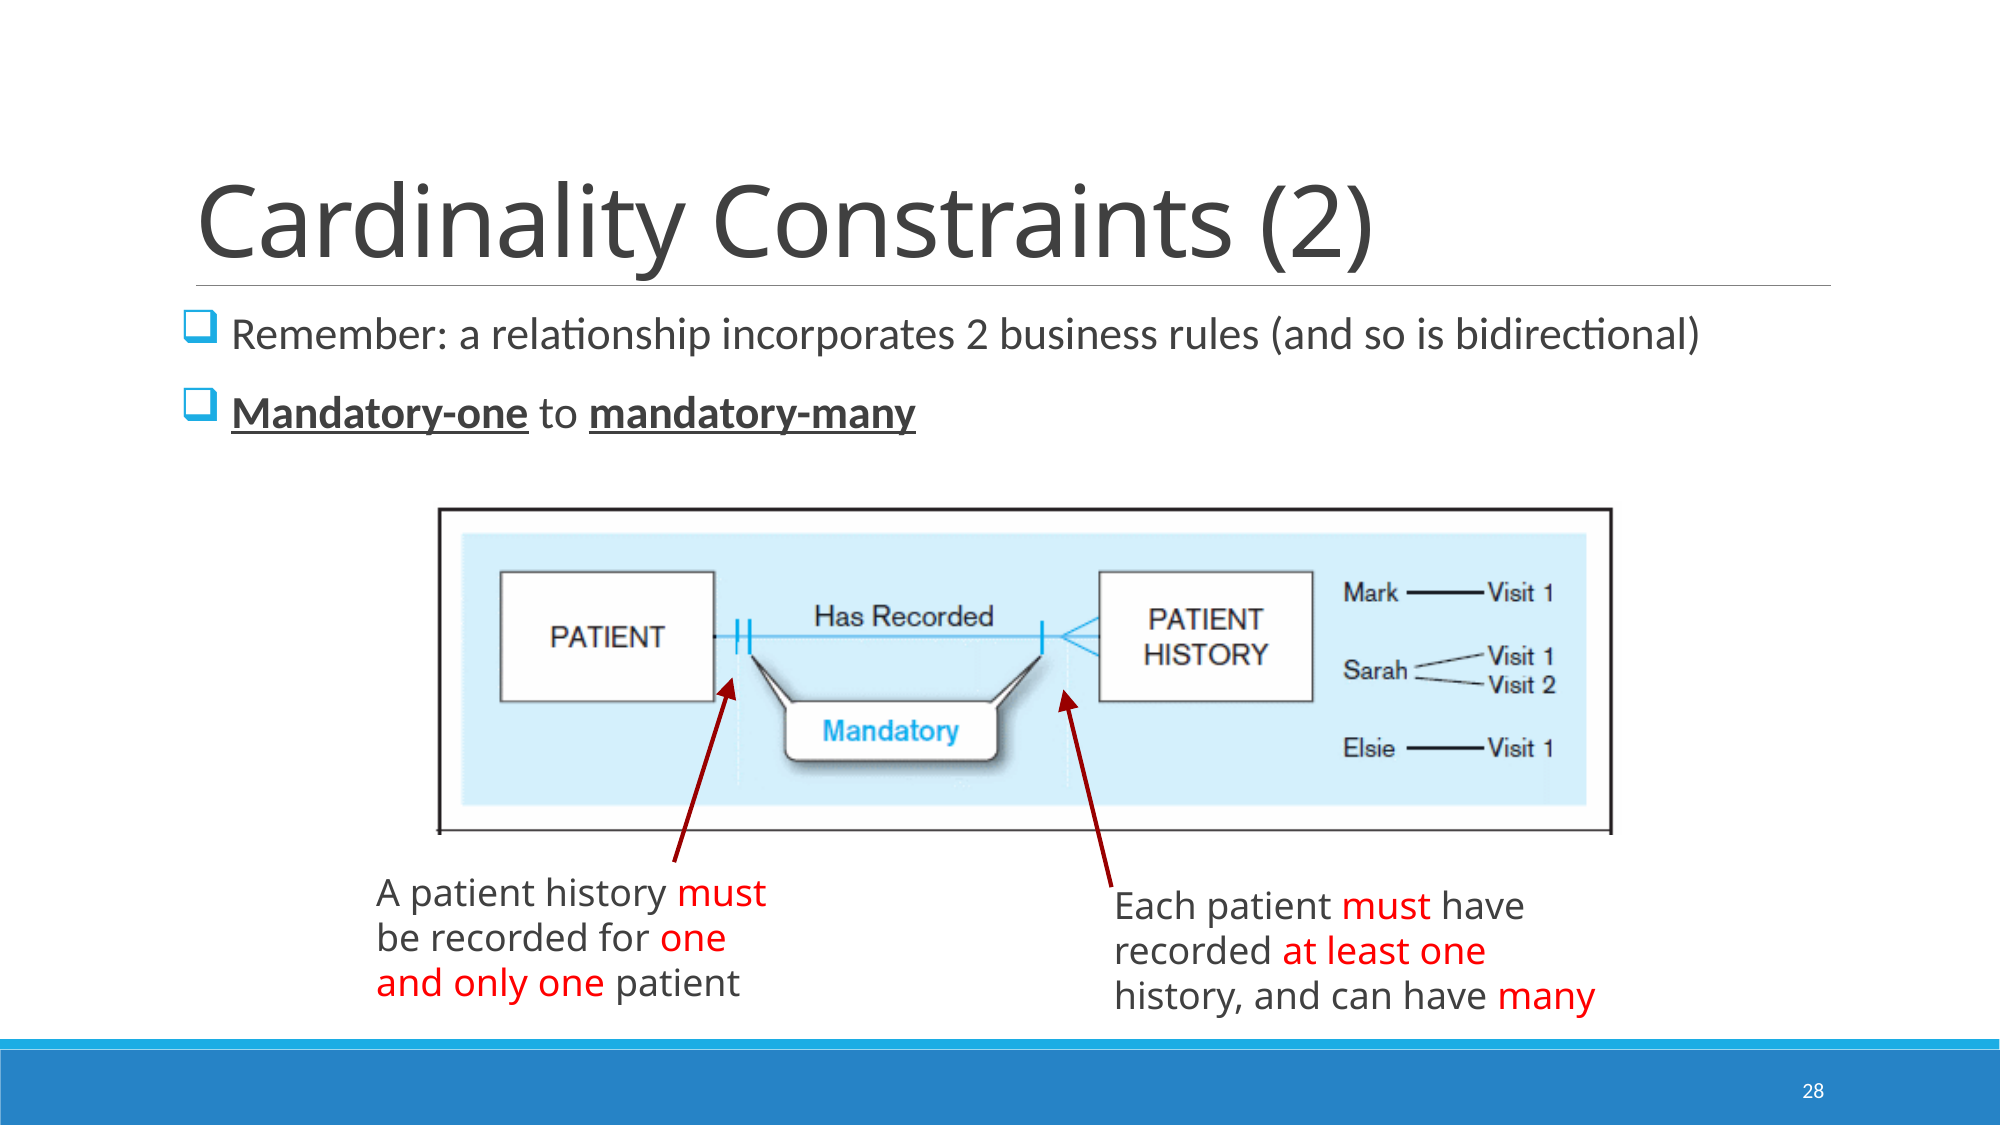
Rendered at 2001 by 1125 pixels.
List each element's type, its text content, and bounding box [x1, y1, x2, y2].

picture [432, 501, 1623, 836]
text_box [361, 677, 813, 1013]
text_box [1062, 688, 1625, 1026]
slide_number 28 [1624, 1059, 1840, 1120]
list Remember: a relationship incorporates 2 business rules (and so is bidirectional) Mandatory-one to mandatory-many [180, 302, 1830, 963]
title Cardinality Constraints (2) [180, 47, 1883, 285]
